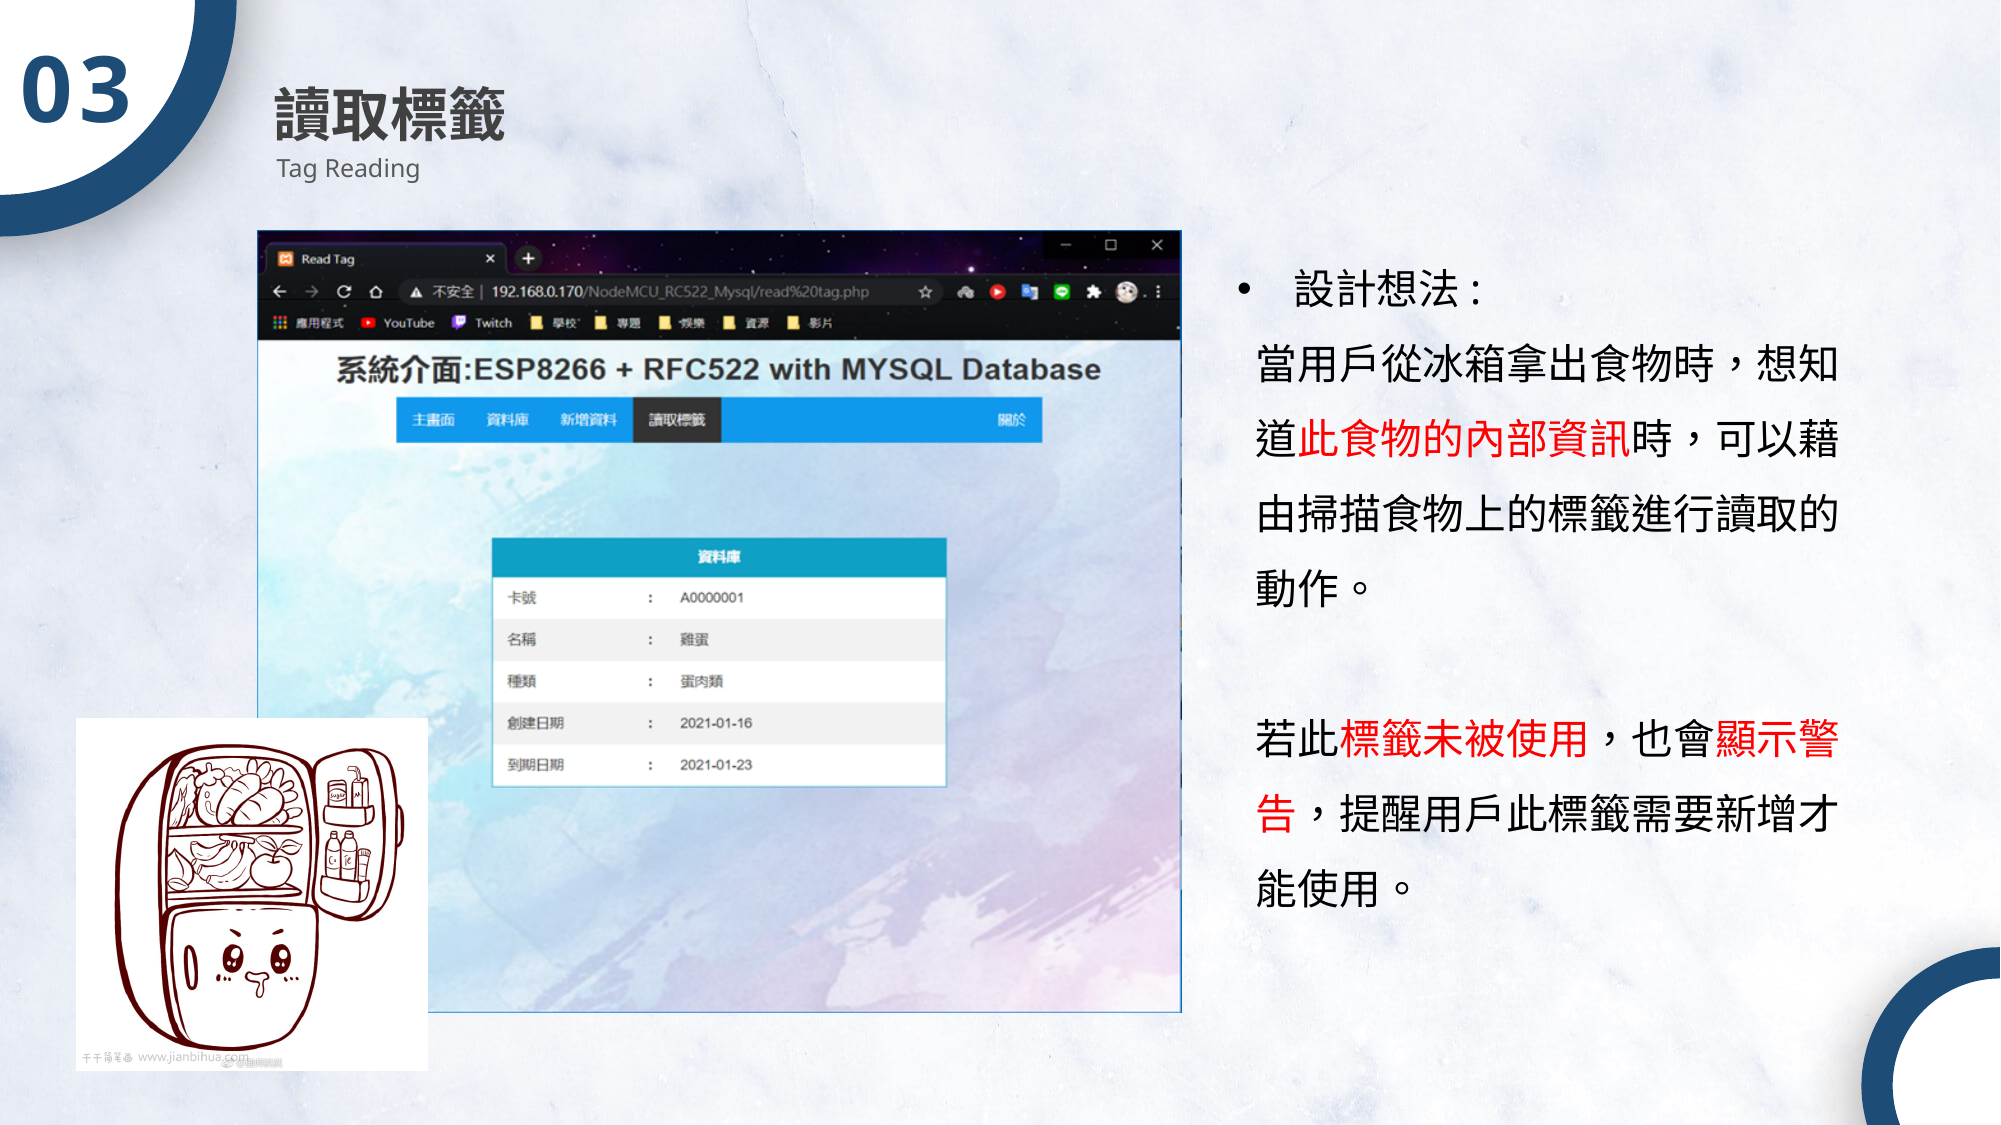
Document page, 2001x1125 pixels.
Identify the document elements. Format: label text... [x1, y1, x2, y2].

picture [0, 0, 2000, 1125]
text_box [1876, 961, 2000, 1125]
text_box [0, 0, 217, 217]
text_box Tag Reading [261, 144, 1243, 190]
text_box 讀取標籤 [258, 71, 522, 156]
text_box 03 [0, 22, 153, 148]
text_box 設計想法: 當用戶從冰箱拿出食物時，想知道此食物的內部資訊時，可以藉由掃描食物上的標籤進行讀取的動作。 若此標籤未被使用，也會顯示警告，提醒用戶此標籤需要新增才能使用。 [1222, 230, 1878, 921]
